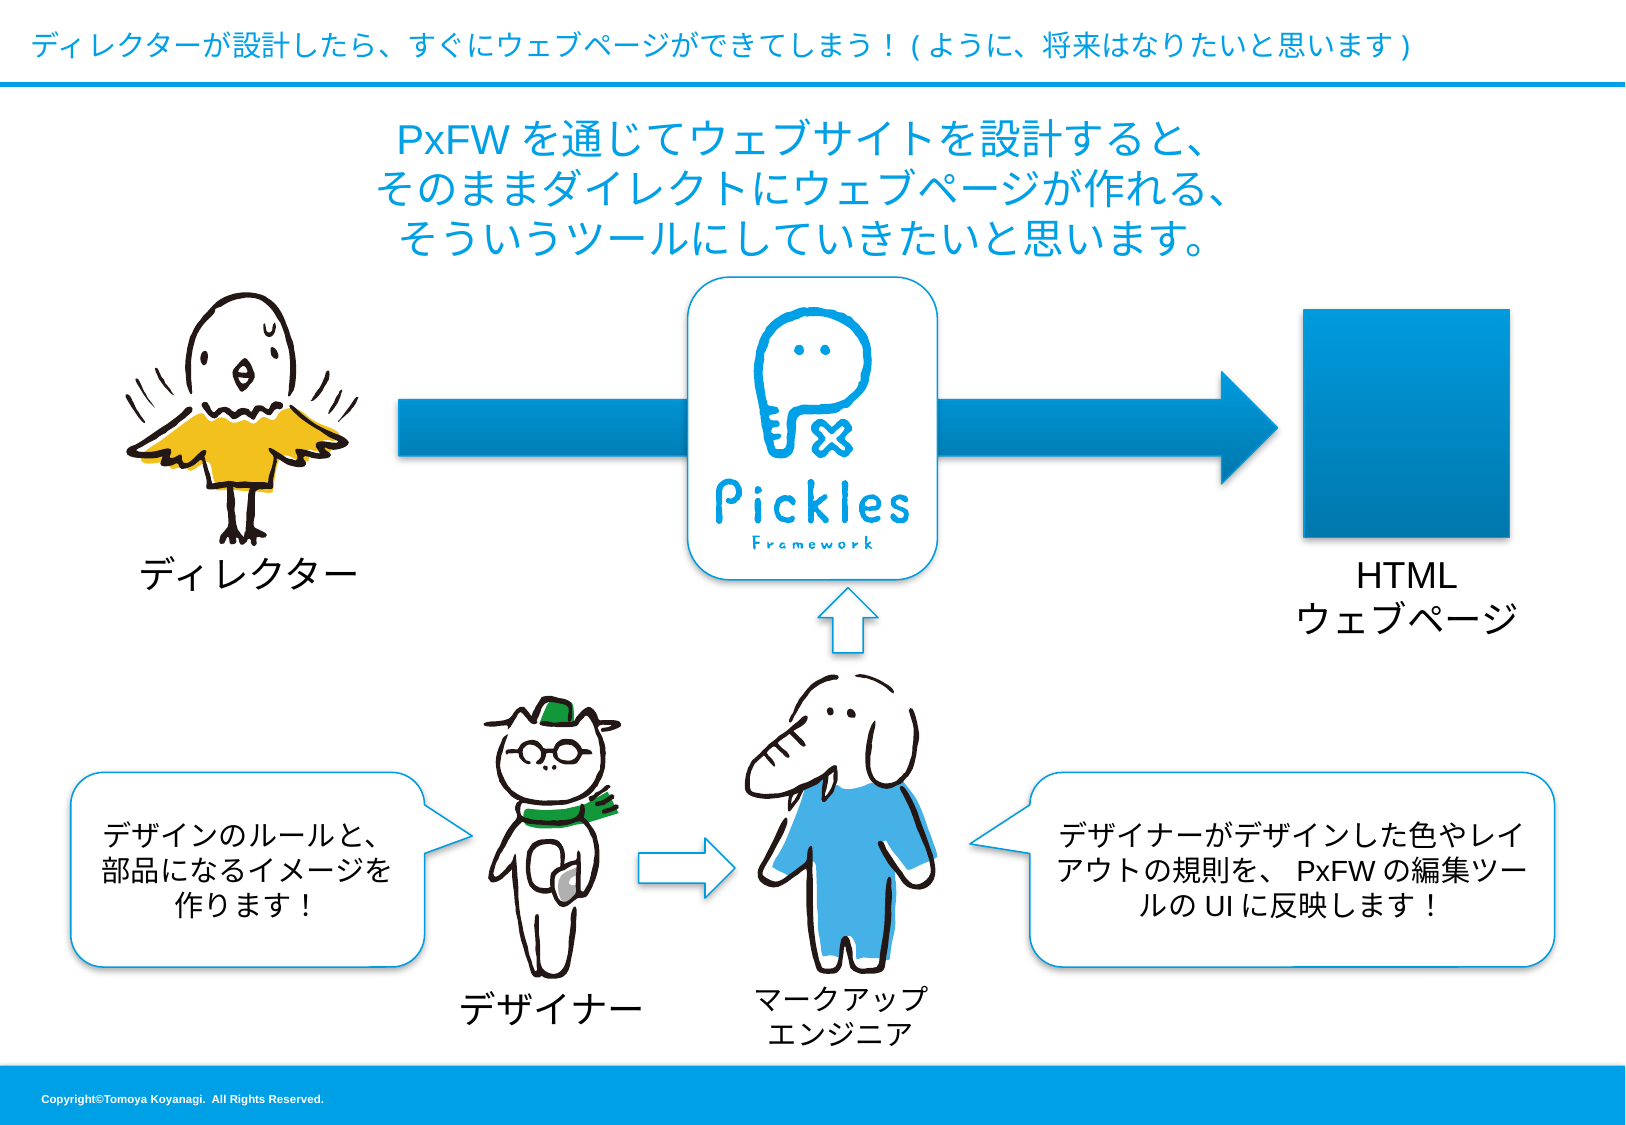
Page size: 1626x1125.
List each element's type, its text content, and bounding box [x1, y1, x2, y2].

text_box [942, 371, 1279, 485]
text_box デザインのルールと、部品になるイメージを作ります！ [69, 771, 473, 968]
text_box ディレクター [124, 543, 375, 604]
text_box HTML ウェブページ [1279, 543, 1534, 649]
picture [744, 673, 938, 975]
text_box [637, 837, 736, 899]
picture [483, 695, 622, 979]
text_box デザイナー [443, 978, 661, 1038]
picture [125, 292, 359, 547]
text_box マークアップ エンジニア [738, 974, 944, 1059]
text_box デザイナーがデザインした色やレイアウトの規則を、PxFWの編集ツールのUIに反映します！ [969, 771, 1556, 968]
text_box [687, 276, 938, 581]
text_box PxFWを通じてウェブサイトを設計すると、 そのままダイレクトにウェブページが作れる、 そういうツールにしていきたいと思います。 [359, 105, 1266, 271]
title ディレクターが設計したら、すぐにウェブページができてしまう！(ように、将来はなりたいと思います) [24, 15, 1441, 75]
text_box [1303, 309, 1510, 538]
text_box [398, 398, 681, 457]
text_box [817, 589, 879, 654]
